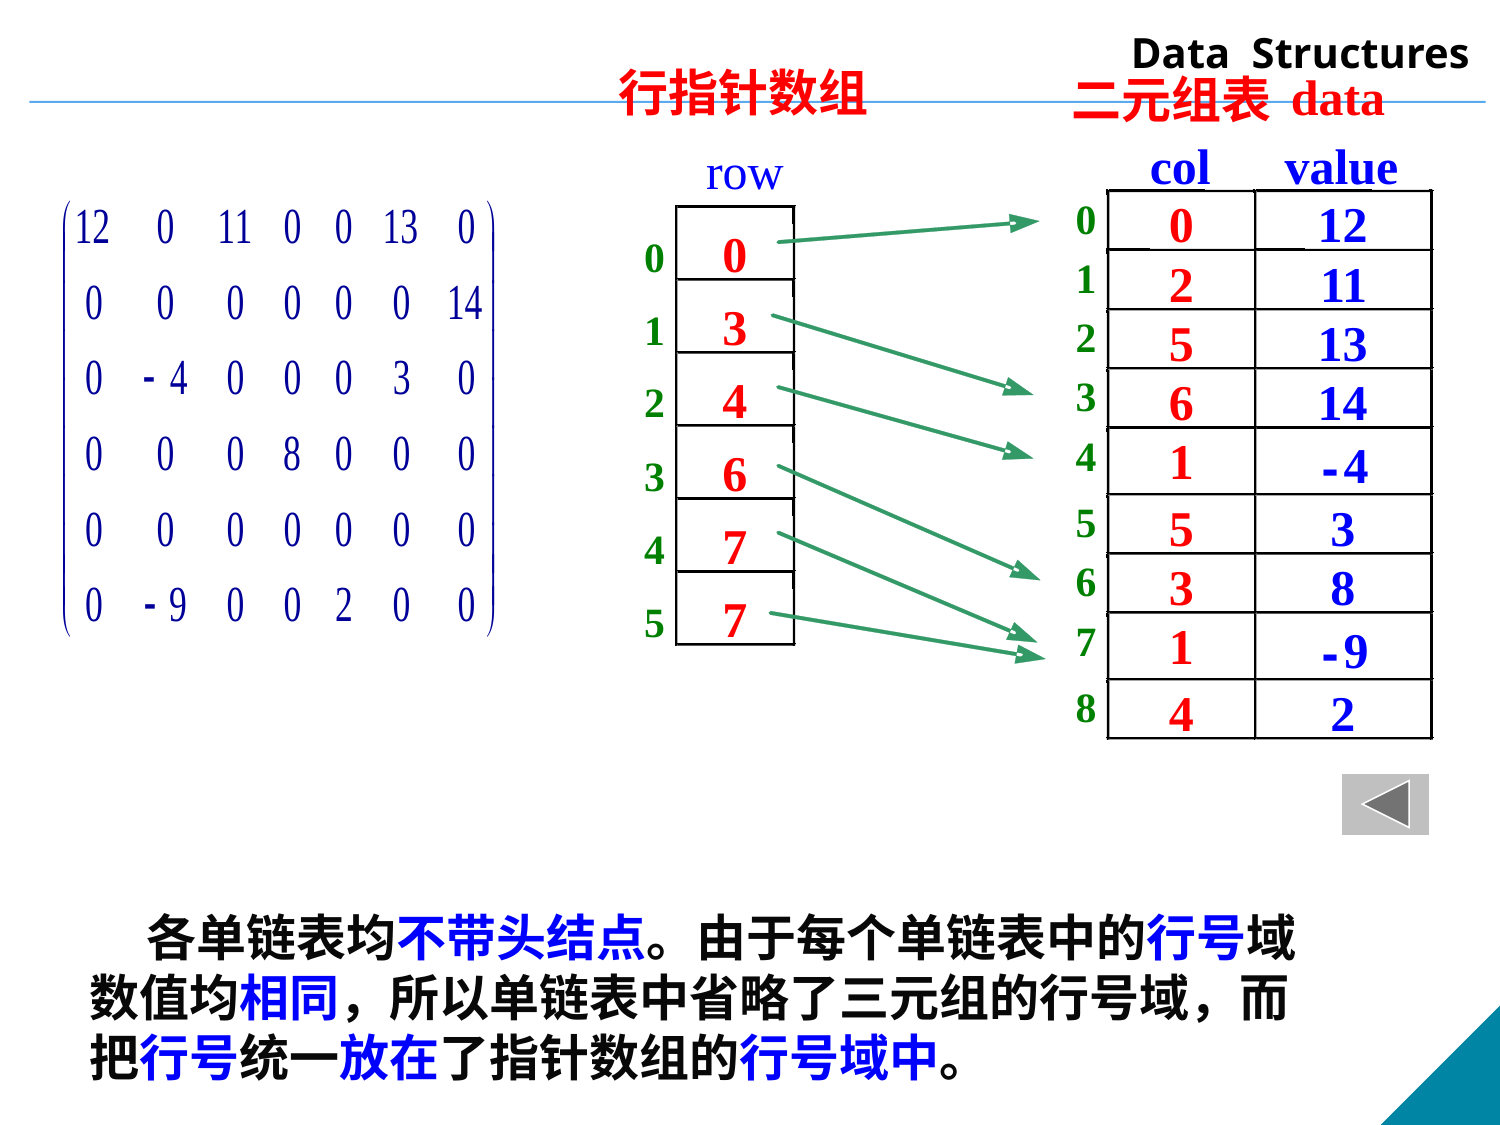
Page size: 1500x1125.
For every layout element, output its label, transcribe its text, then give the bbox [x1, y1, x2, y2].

text_box 各单链表均不带头结点。由于每个单链表中的行号域数值均相同，所以单链表中省略了三元组的行号域，而把行号统一放在了指针数组的行号域中。 [74, 899, 1350, 1094]
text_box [55, 177, 513, 741]
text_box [513, 0, 1500, 898]
